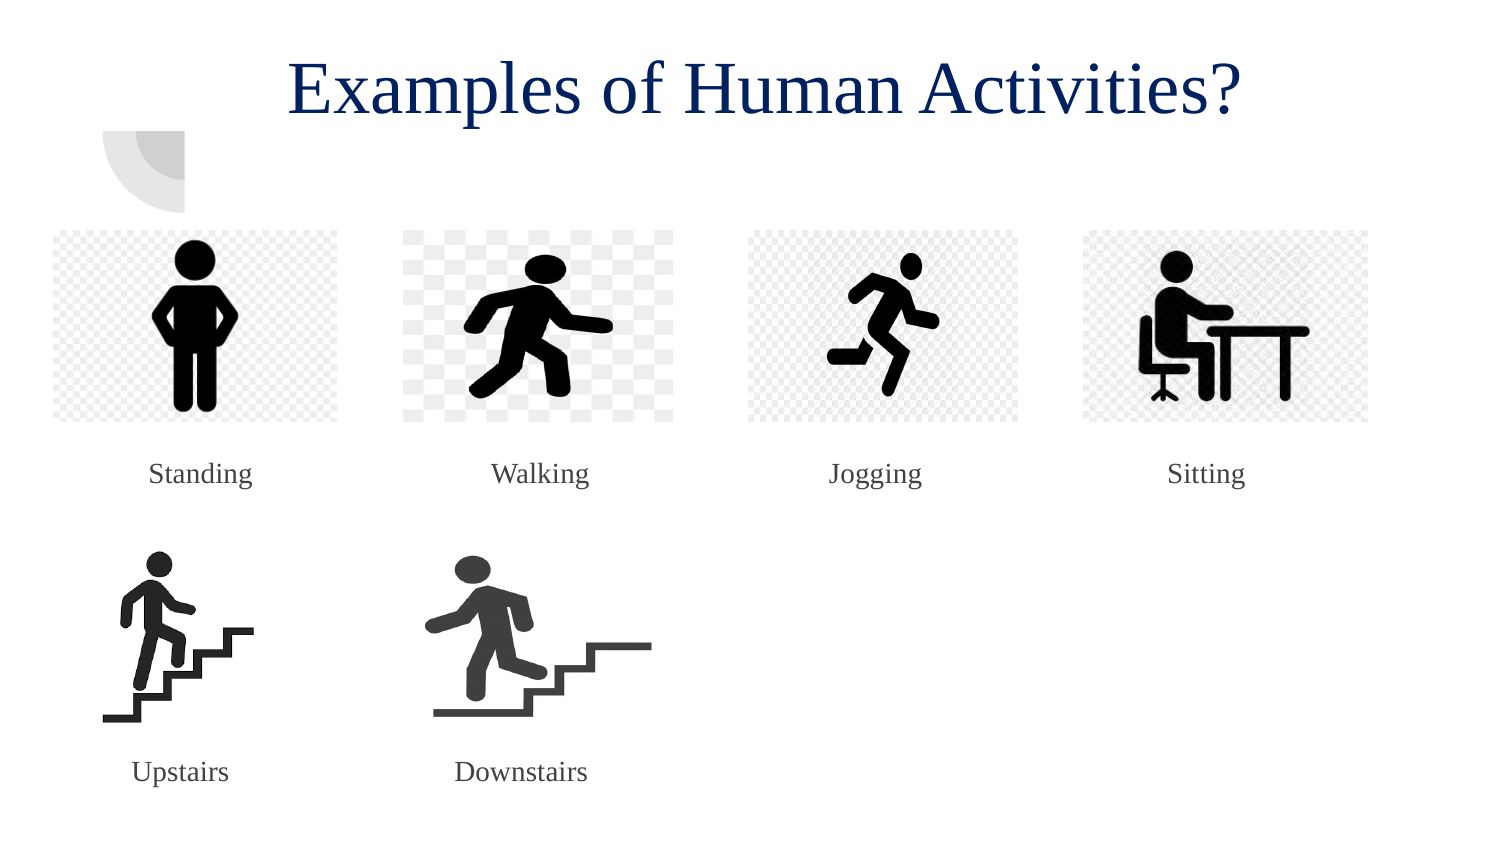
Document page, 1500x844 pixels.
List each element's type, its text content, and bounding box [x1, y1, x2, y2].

picture [415, 540, 661, 733]
text_box Sitting [1128, 434, 1301, 499]
text_box Upstairs [92, 771, 265, 796]
picture [1083, 229, 1368, 423]
list Standing [109, 434, 282, 499]
picture [53, 229, 338, 423]
text_box Downstairs [415, 740, 609, 796]
picture [19, 510, 338, 762]
text_box Jogging [789, 434, 962, 499]
picture [402, 229, 673, 423]
title Examples of Human Activities? [272, 23, 1308, 148]
picture [747, 229, 1018, 423]
text_box Walking [451, 434, 624, 499]
